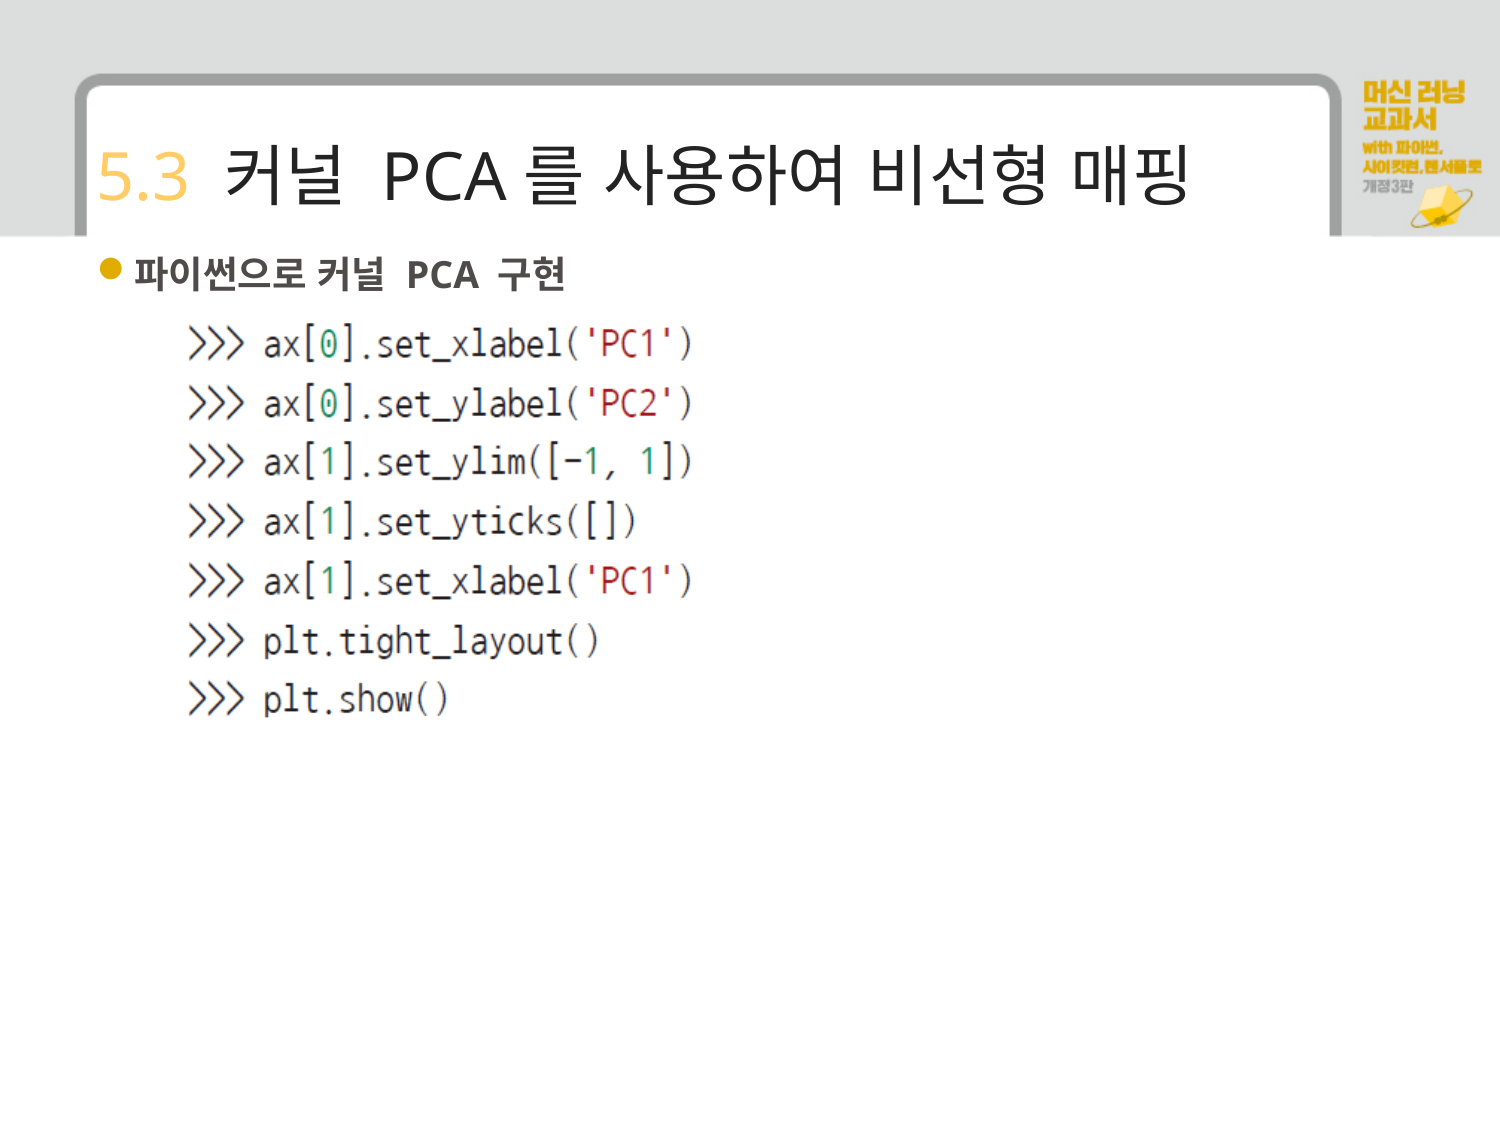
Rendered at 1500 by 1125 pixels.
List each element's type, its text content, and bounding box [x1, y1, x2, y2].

title 5.3 커널 PCA를 사용하여 비선형 매핑 [81, 90, 1412, 222]
picture [0, 0, 1500, 1125]
list 파이썬으로 커널 PCA 구현 [81, 239, 1412, 1054]
